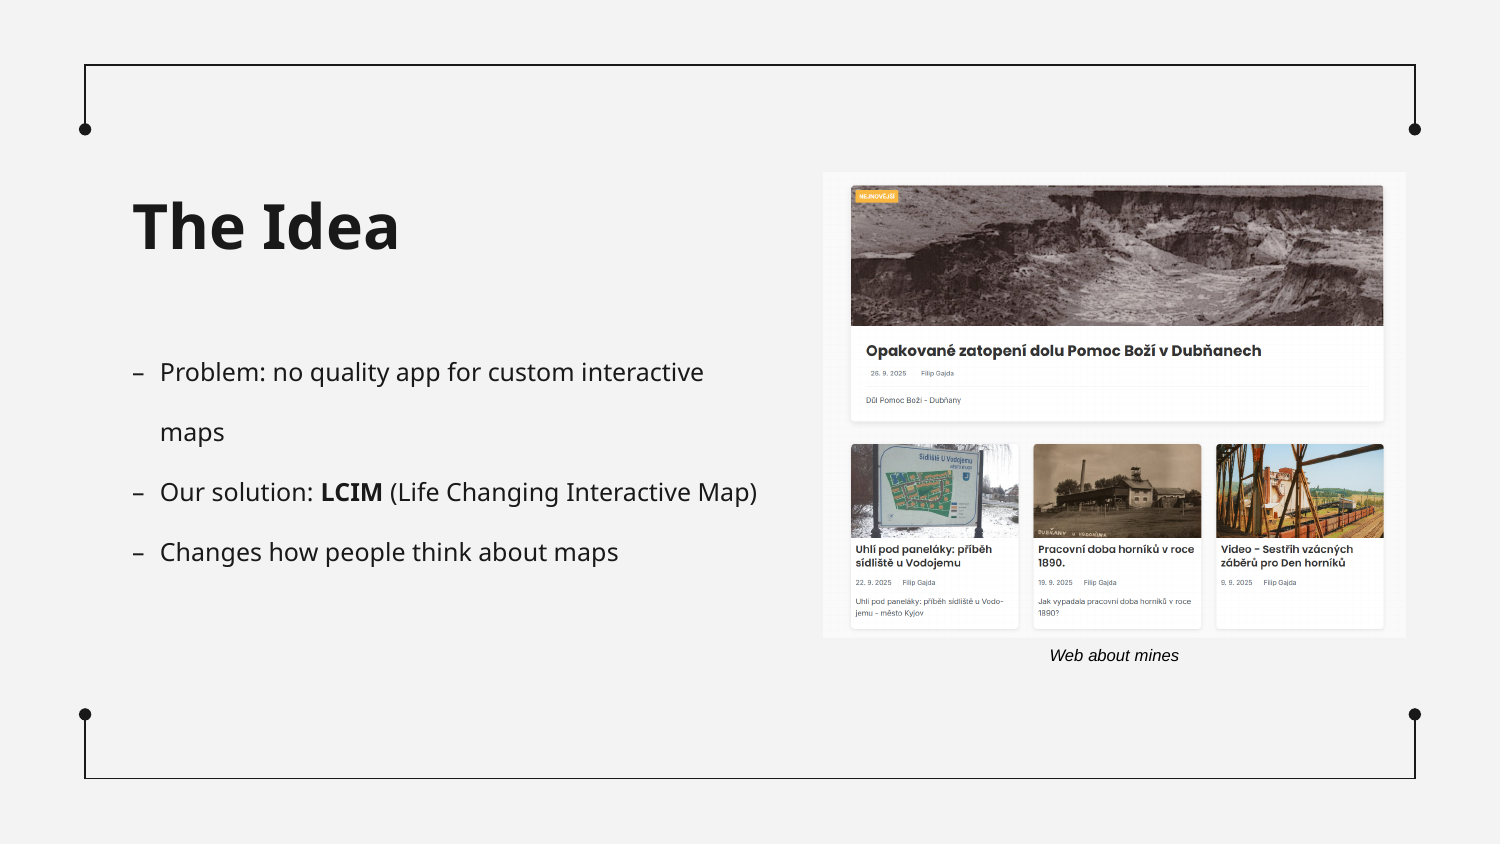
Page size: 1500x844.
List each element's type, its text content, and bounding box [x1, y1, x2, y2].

subtitle Problem: no quality app for custom interactive maps Our solution: LCIM (Life Changing Interactive Map) Changes how people think about maps [116, 311, 789, 638]
title The Idea [116, 172, 821, 278]
picture [823, 171, 1407, 639]
text_box Web about mines [1003, 647, 1226, 672]
